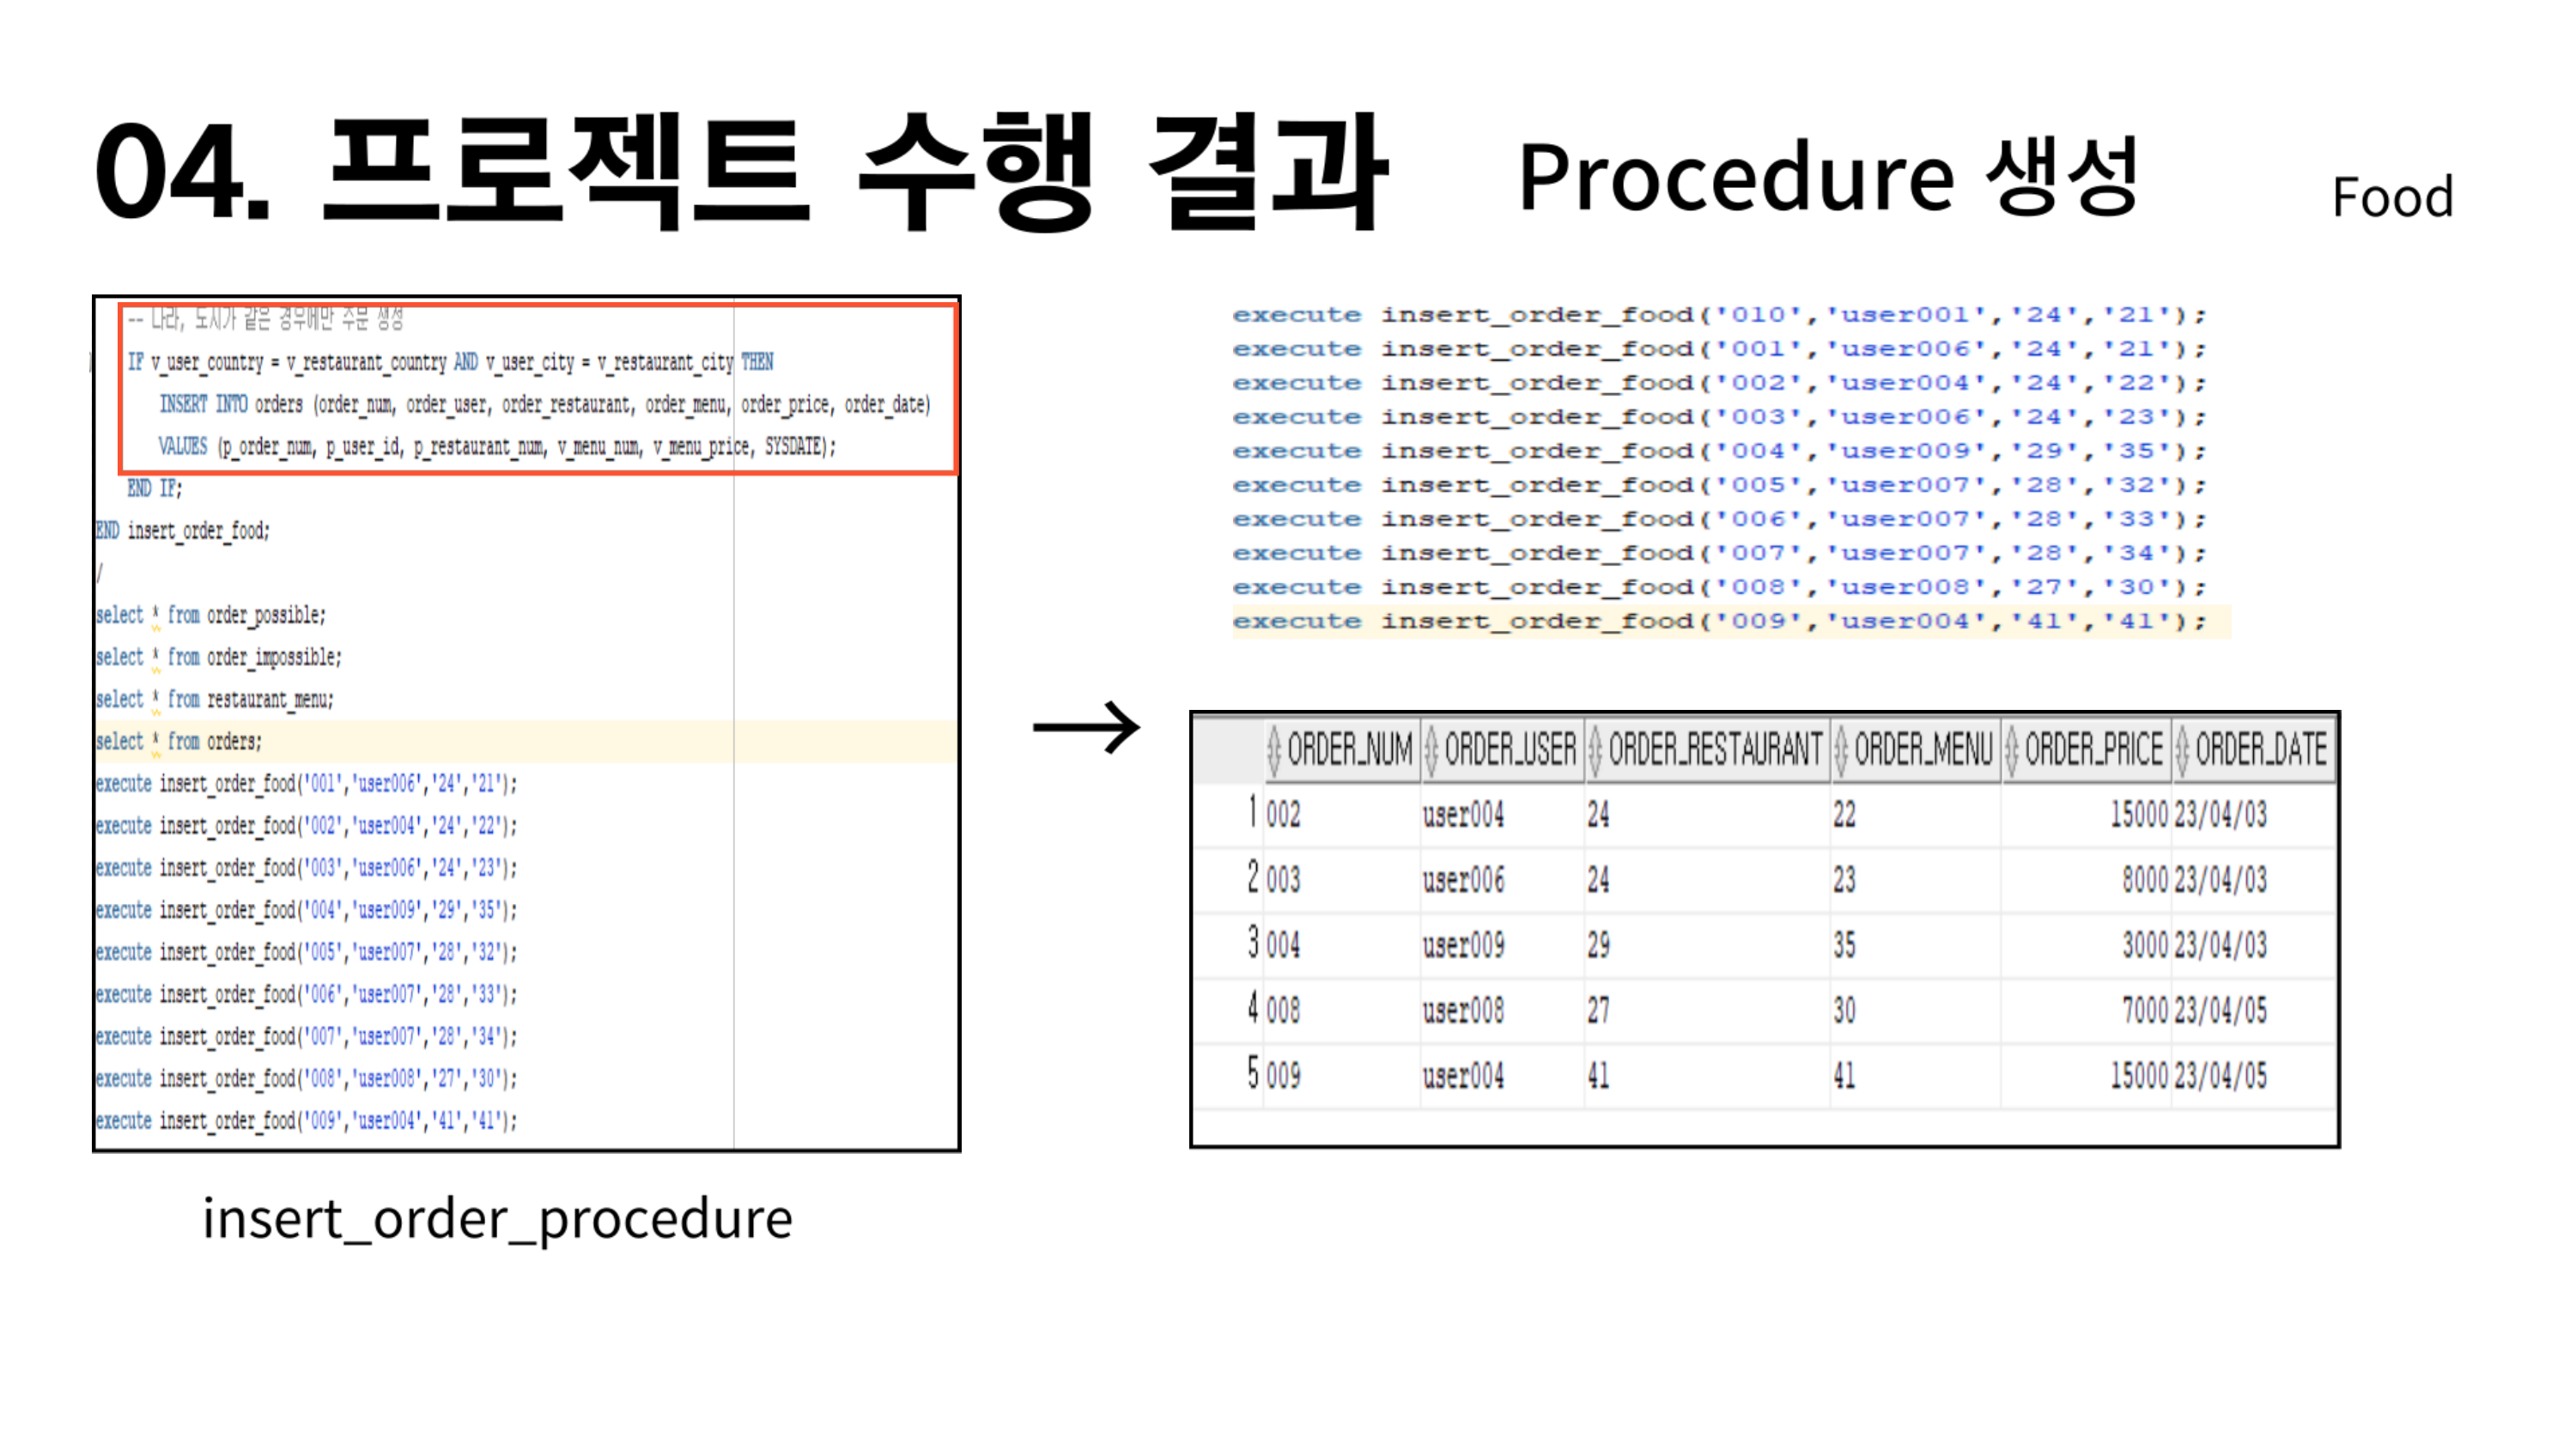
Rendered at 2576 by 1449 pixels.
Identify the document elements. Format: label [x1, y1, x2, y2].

text_box [1188, 710, 2342, 1151]
picture [1012, 625, 1203, 809]
picture [72, 58, 1456, 295]
picture [2323, 151, 2485, 240]
text_box [117, 302, 959, 477]
picture [109, 1173, 821, 1274]
text_box [1233, 302, 2232, 652]
text_box [91, 294, 962, 1155]
picture [1483, 96, 2183, 257]
